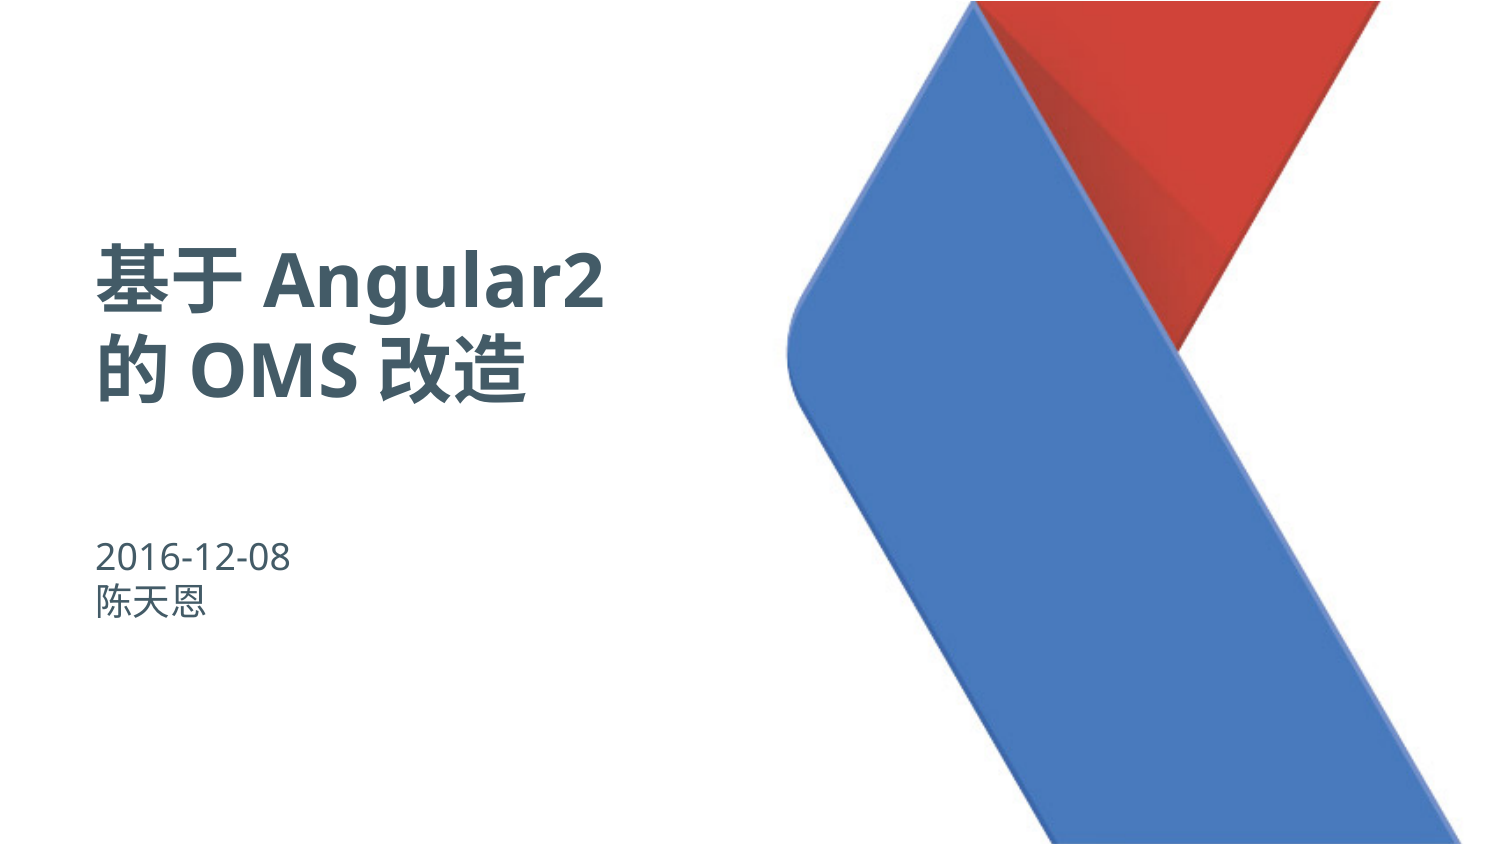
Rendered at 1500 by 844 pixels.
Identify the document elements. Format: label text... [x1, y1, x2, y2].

picture [0, 1, 1500, 844]
text_box 2016-12-08 陈天恩 [80, 525, 675, 586]
text_box 基于Angular2的OMS改造 [80, 225, 675, 423]
